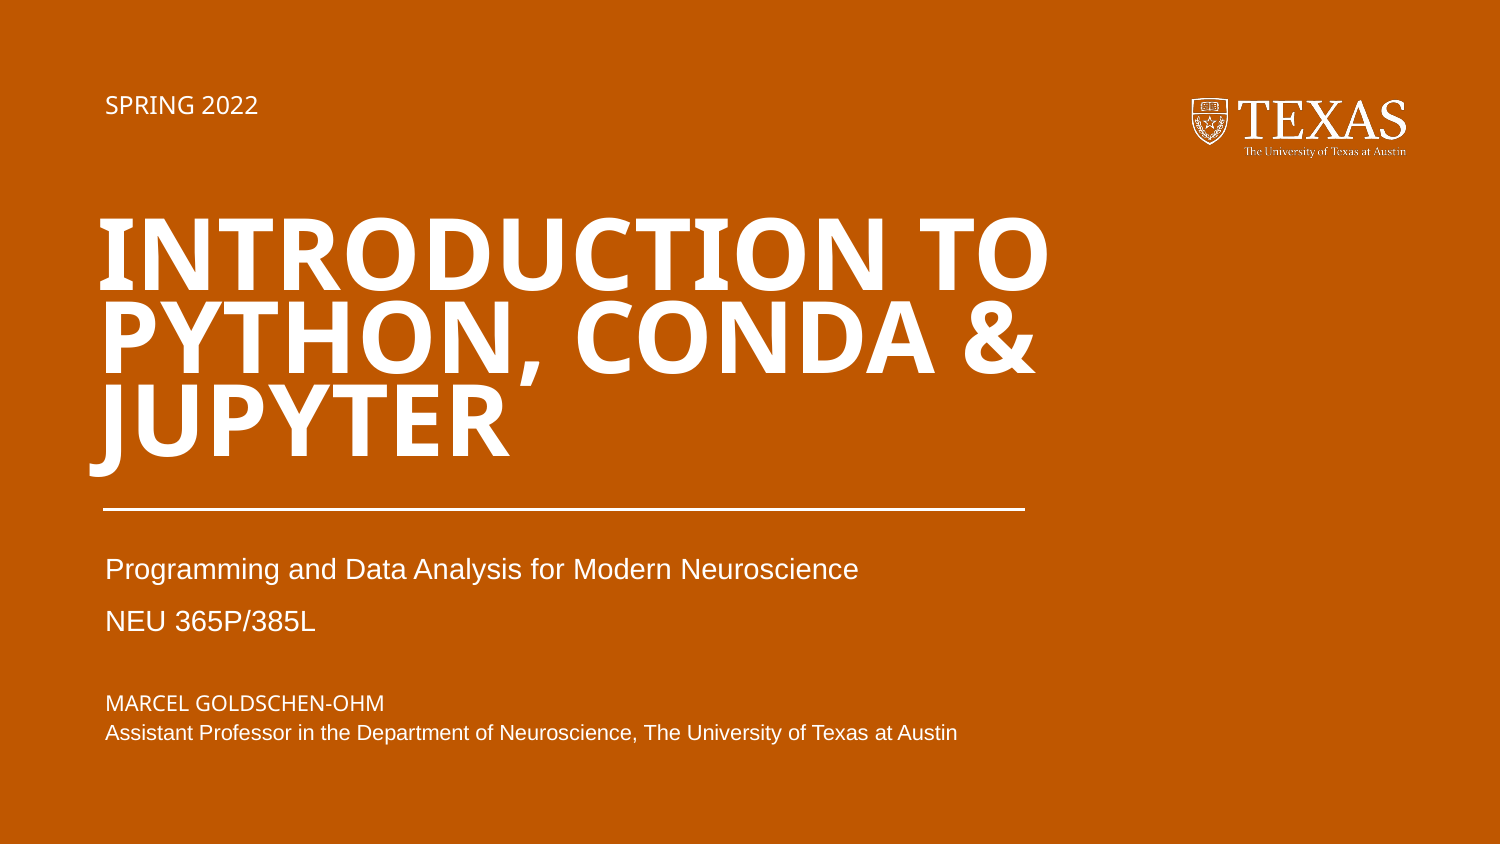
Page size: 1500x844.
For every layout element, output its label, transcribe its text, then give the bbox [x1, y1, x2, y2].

picture [1144, 52, 1453, 203]
text_box Marcel Goldschen-ohm Assistant Professor in the Department of Neuroscience, The University of Texas at Austin [89, 674, 1384, 750]
text_box Programming and Data Analysis for Modern Neuroscience NEU 365P/385L [89, 546, 1384, 622]
text_box Introduction to Python, conda & jupyter [82, 196, 1377, 485]
text_box Spring 2022 [89, 75, 1139, 139]
